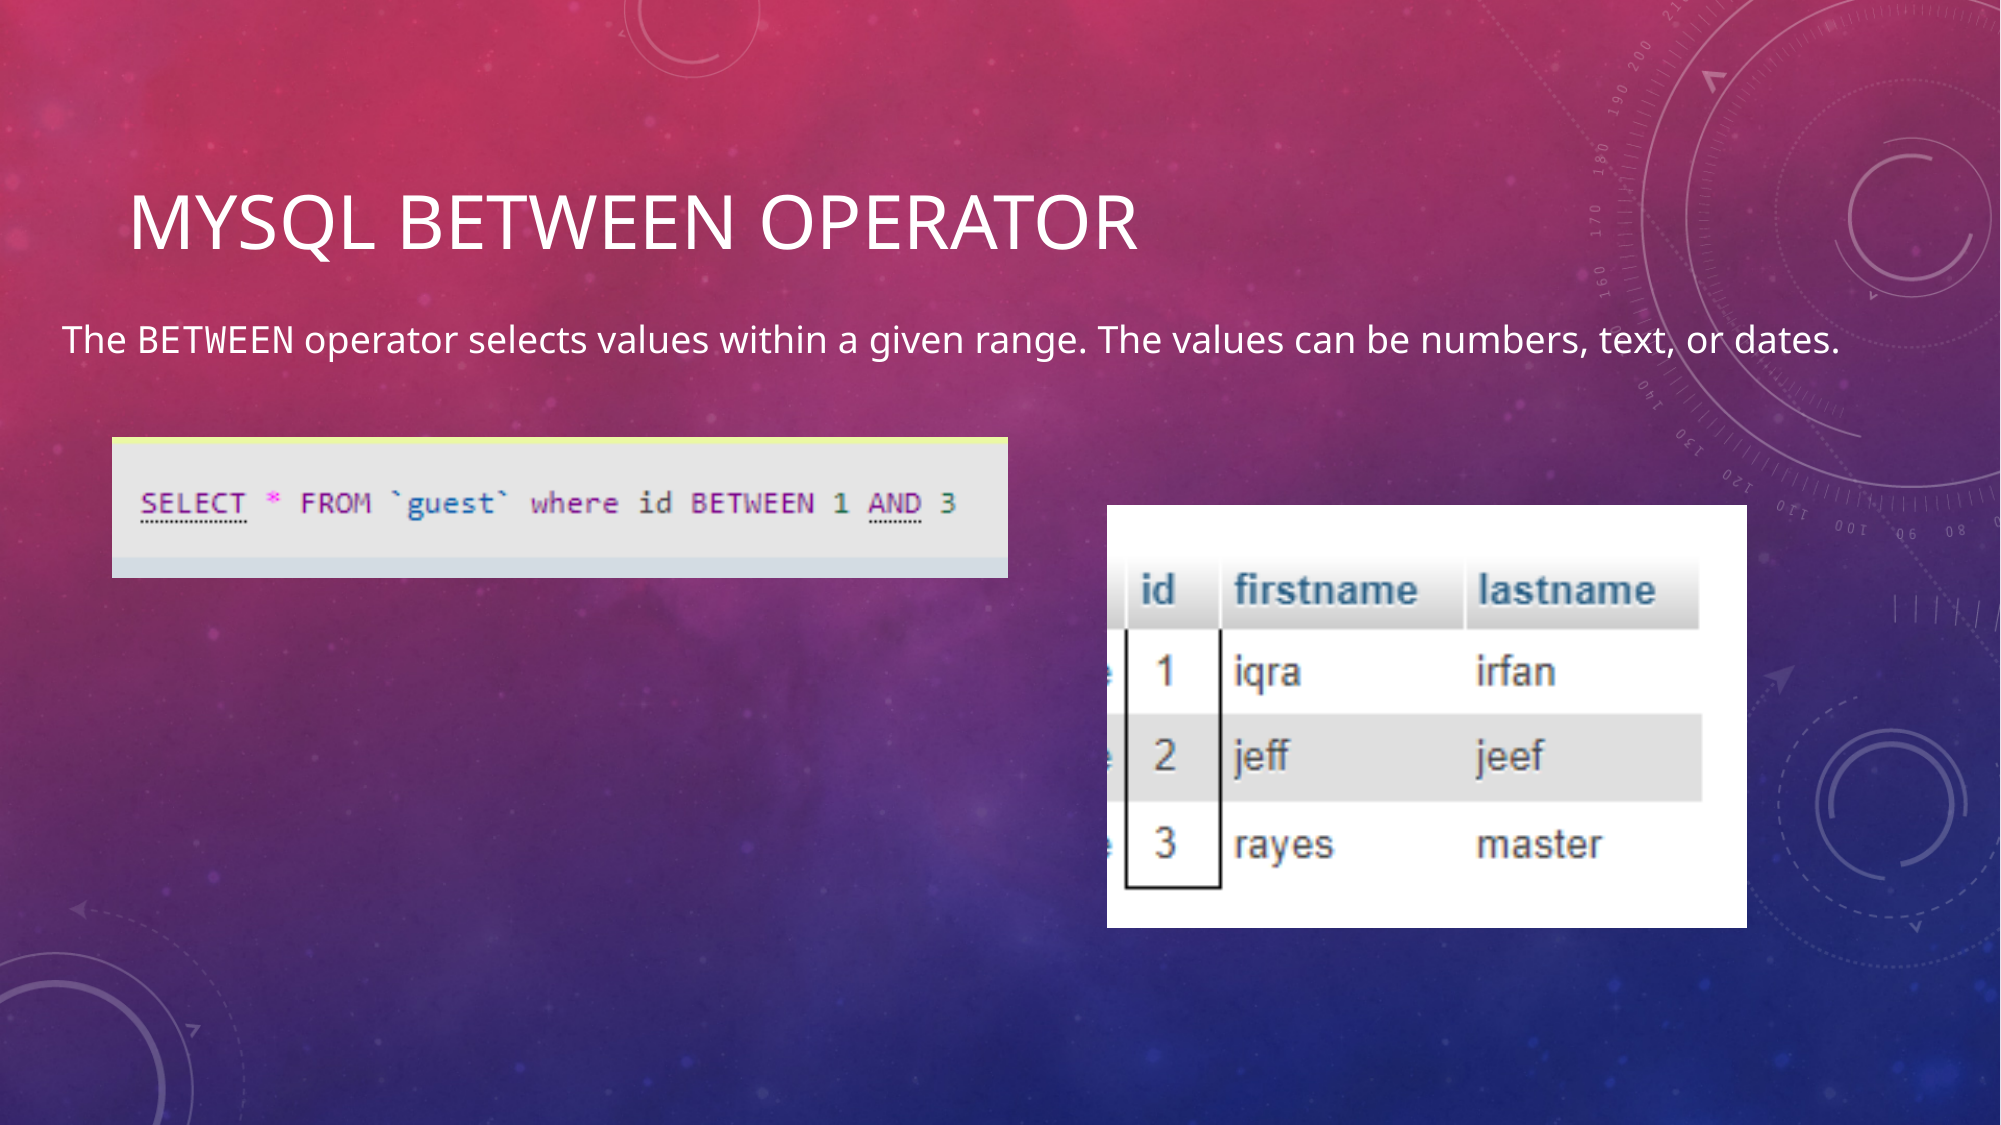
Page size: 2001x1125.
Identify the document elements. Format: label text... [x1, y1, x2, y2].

text_box The BETWEEN operator selects values within a given range. The values can be numbers, text, or dates. [46, 308, 2000, 369]
title MySQL BETWEEN Operator [112, 99, 1775, 308]
picture [0, 0, 2001, 1125]
